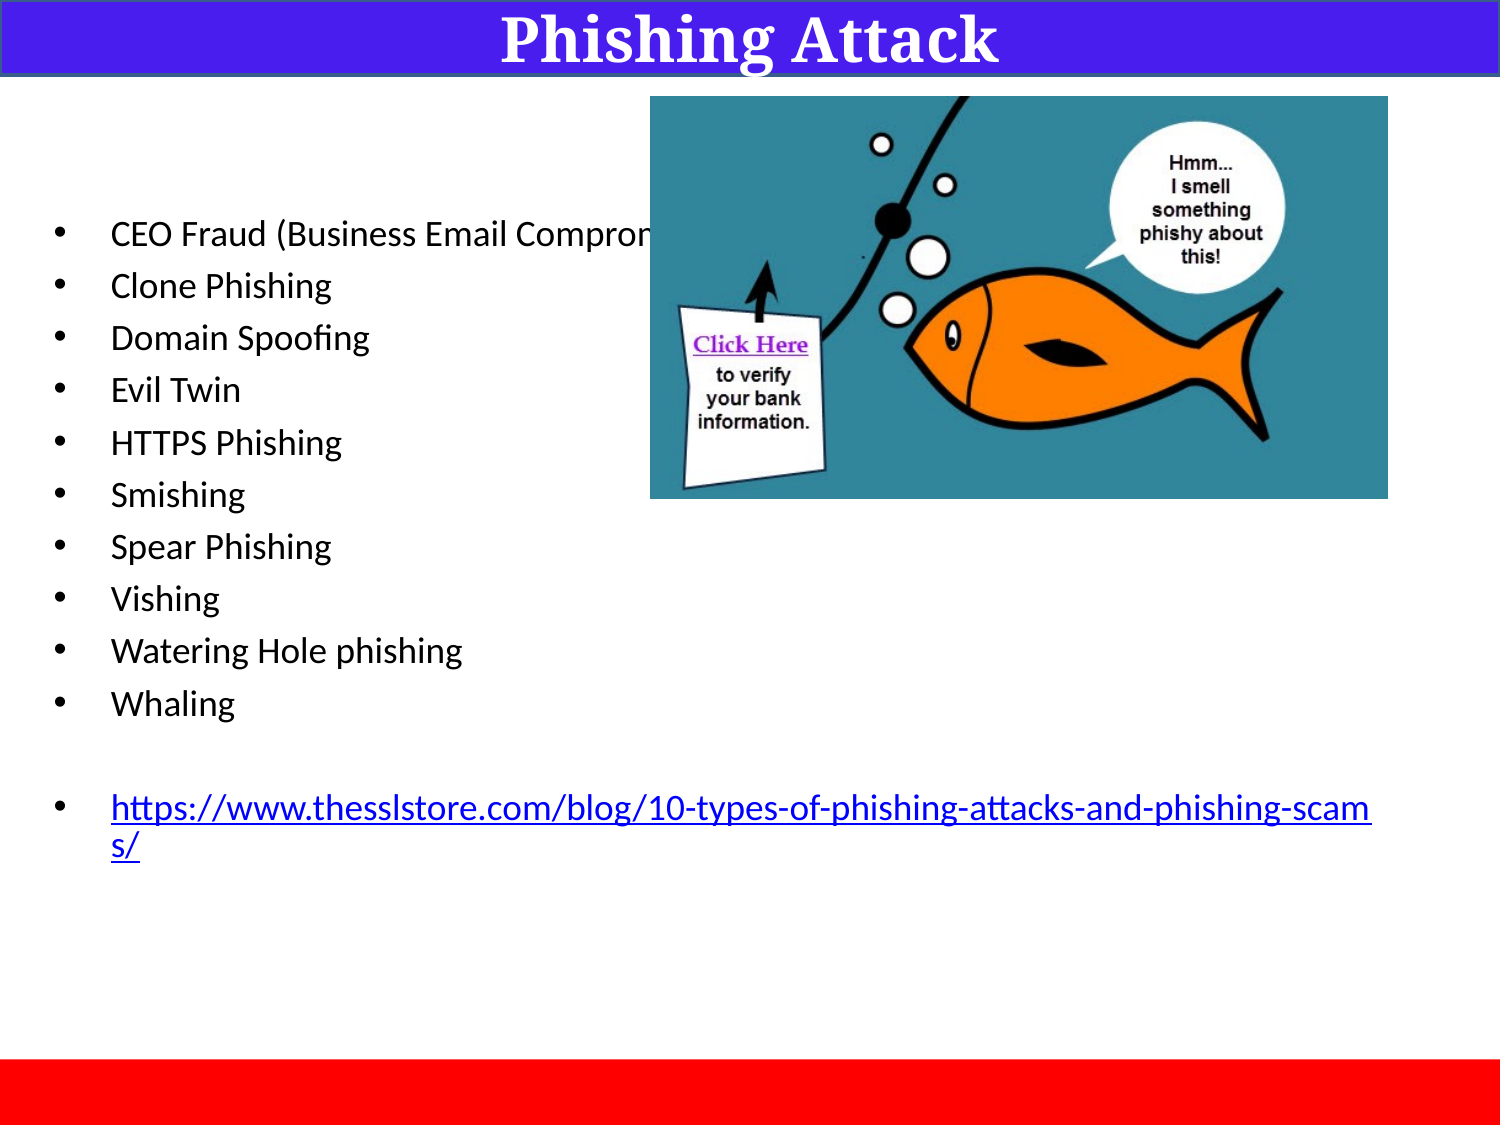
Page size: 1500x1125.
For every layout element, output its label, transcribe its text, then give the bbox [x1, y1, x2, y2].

text_box [0, 1059, 1500, 1125]
list CEO Fraud (Business Email Compromise) Clone Phishing Domain Spoofing Evil Twin HTTPS Phishing Smishing Spear Phishing Vishing Watering Hole phishing Whaling https://www.thesslstore.com/blog/10-types-of-phishing-attacks-and-phishing-scams/ [38, 97, 1389, 840]
text_box Phishing Attack [0, 0, 1500, 75]
picture [649, 96, 1388, 499]
